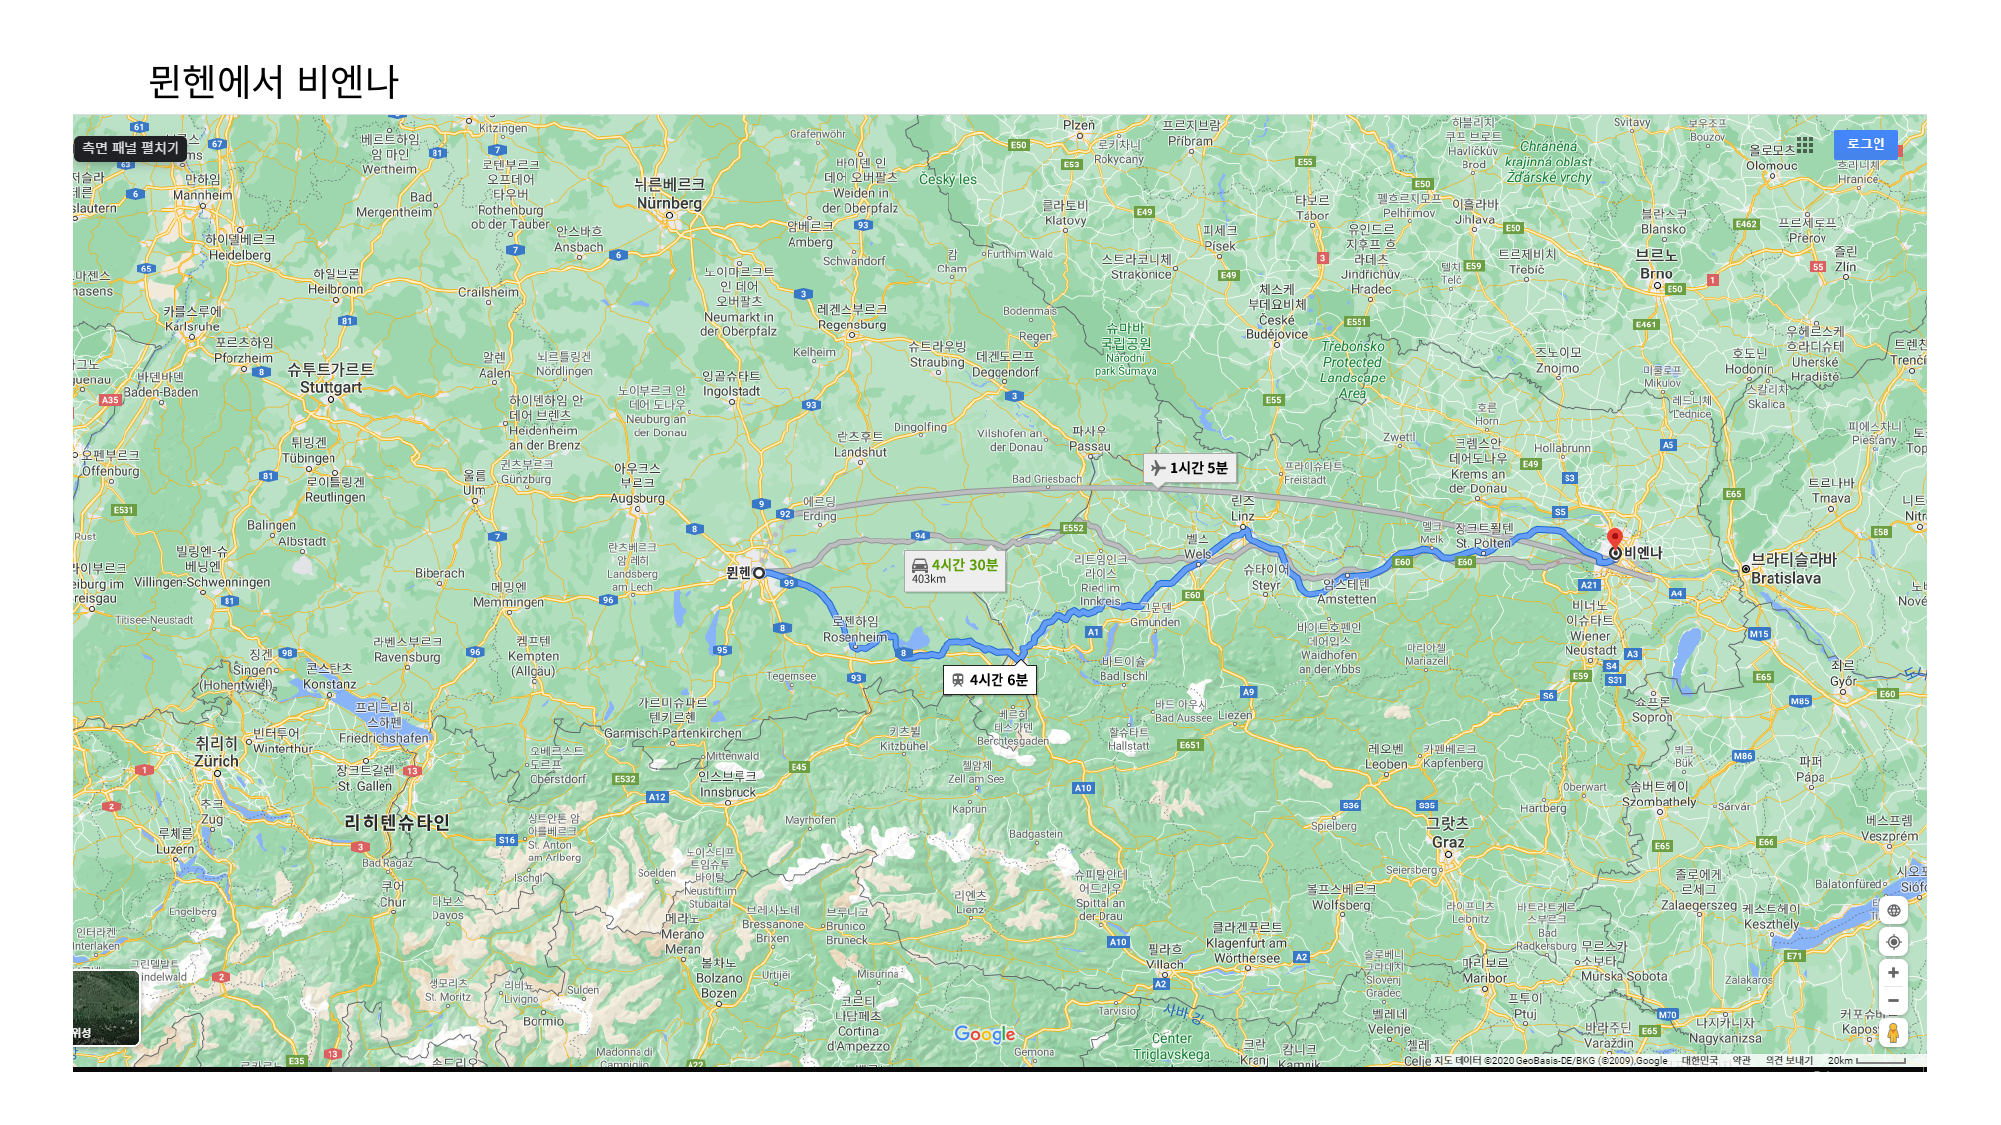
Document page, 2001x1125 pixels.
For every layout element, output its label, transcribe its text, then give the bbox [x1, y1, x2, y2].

picture [73, 112, 1927, 1072]
text_box 뮌헨에서 비엔나 [133, 51, 416, 112]
